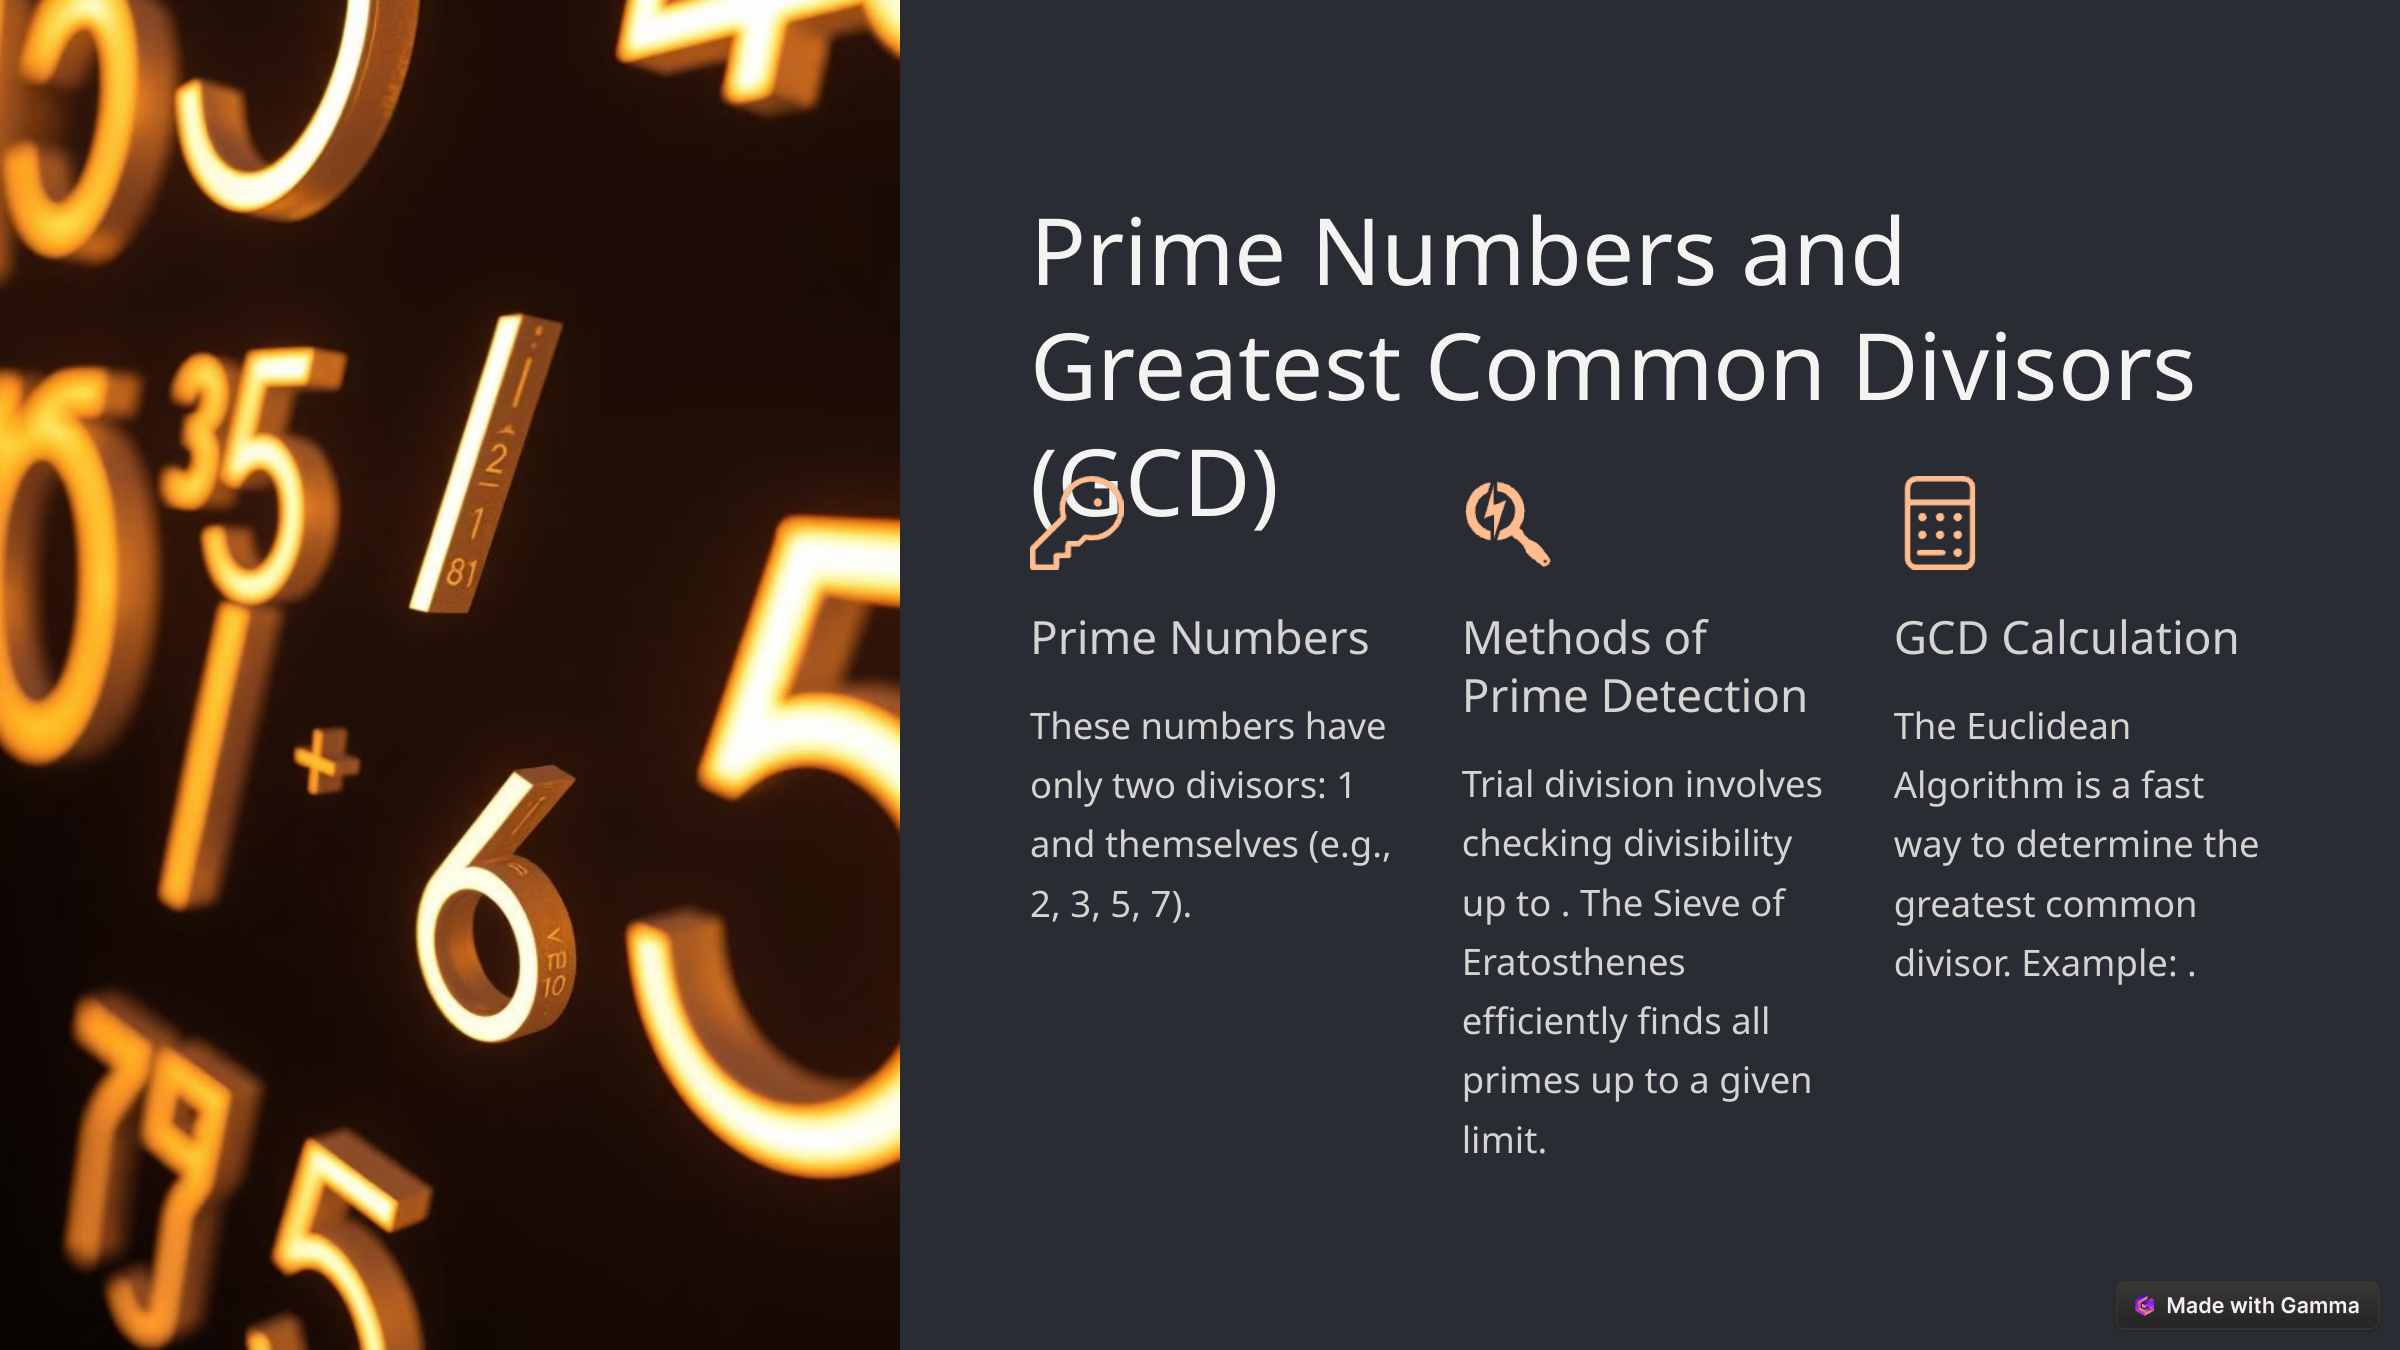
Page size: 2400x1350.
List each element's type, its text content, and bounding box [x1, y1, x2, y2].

text_box Prime Numbers [1030, 606, 1407, 665]
picture [1893, 476, 1987, 570]
text_box Prime Numbers and Greatest Common Divisors (GCD) [1030, 188, 2270, 421]
text_box GCD Calculation [1893, 606, 2270, 665]
text_box These numbers have only two divisors: 1 and themselves (e.g., 2, 3, 5, 7). [1030, 686, 1407, 926]
picture [1461, 476, 1555, 570]
text_box Methods of Prime Detection [1461, 606, 1838, 723]
picture [0, 0, 900, 1350]
picture [1030, 476, 1124, 570]
picture [2106, 1271, 2389, 1339]
text_box The Euclidean Algorithm is a fast way to determine the greatest common divisor. Example: . [1893, 686, 2270, 985]
text_box Trial division involves checking divisibility up to . The Sieve of Eratosthenes efficiently finds all primes up to a given limit. [1461, 745, 1838, 1162]
